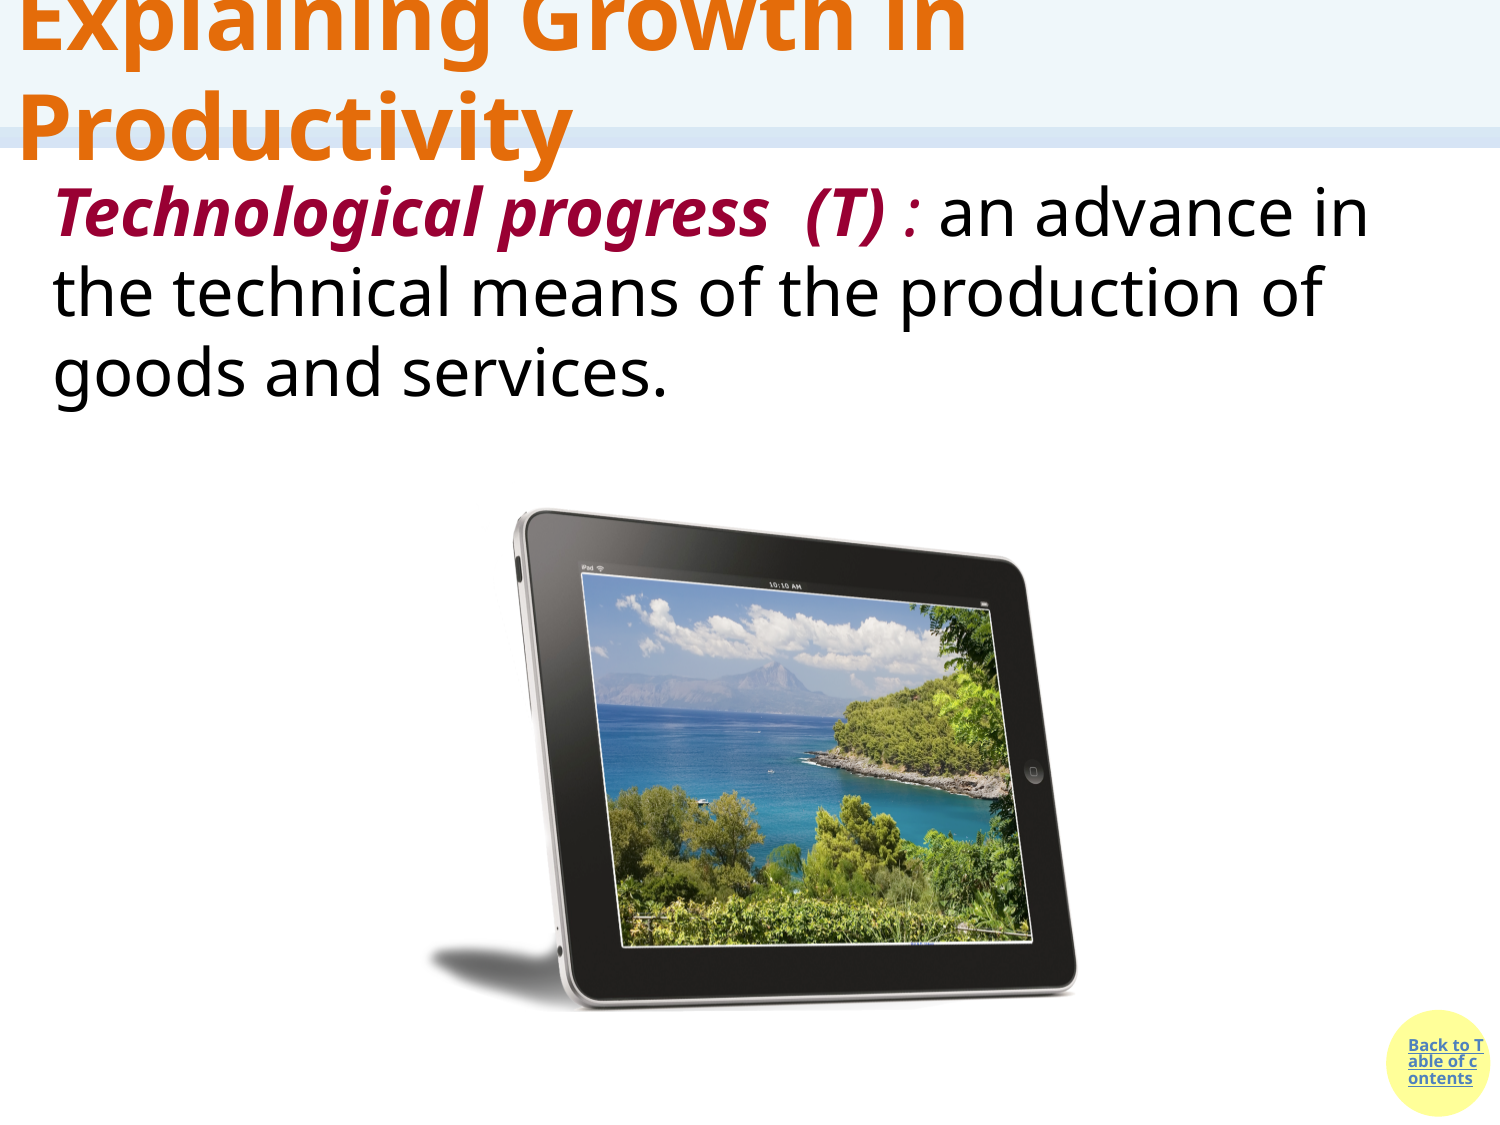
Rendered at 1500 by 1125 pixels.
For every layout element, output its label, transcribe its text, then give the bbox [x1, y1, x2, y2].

picture [337, 474, 1226, 1079]
title Explaining Growth in Productivity [0, 0, 1500, 138]
list Technological progress (T) : an advance in the technical means of the production of goods and services. [37, 162, 1488, 925]
